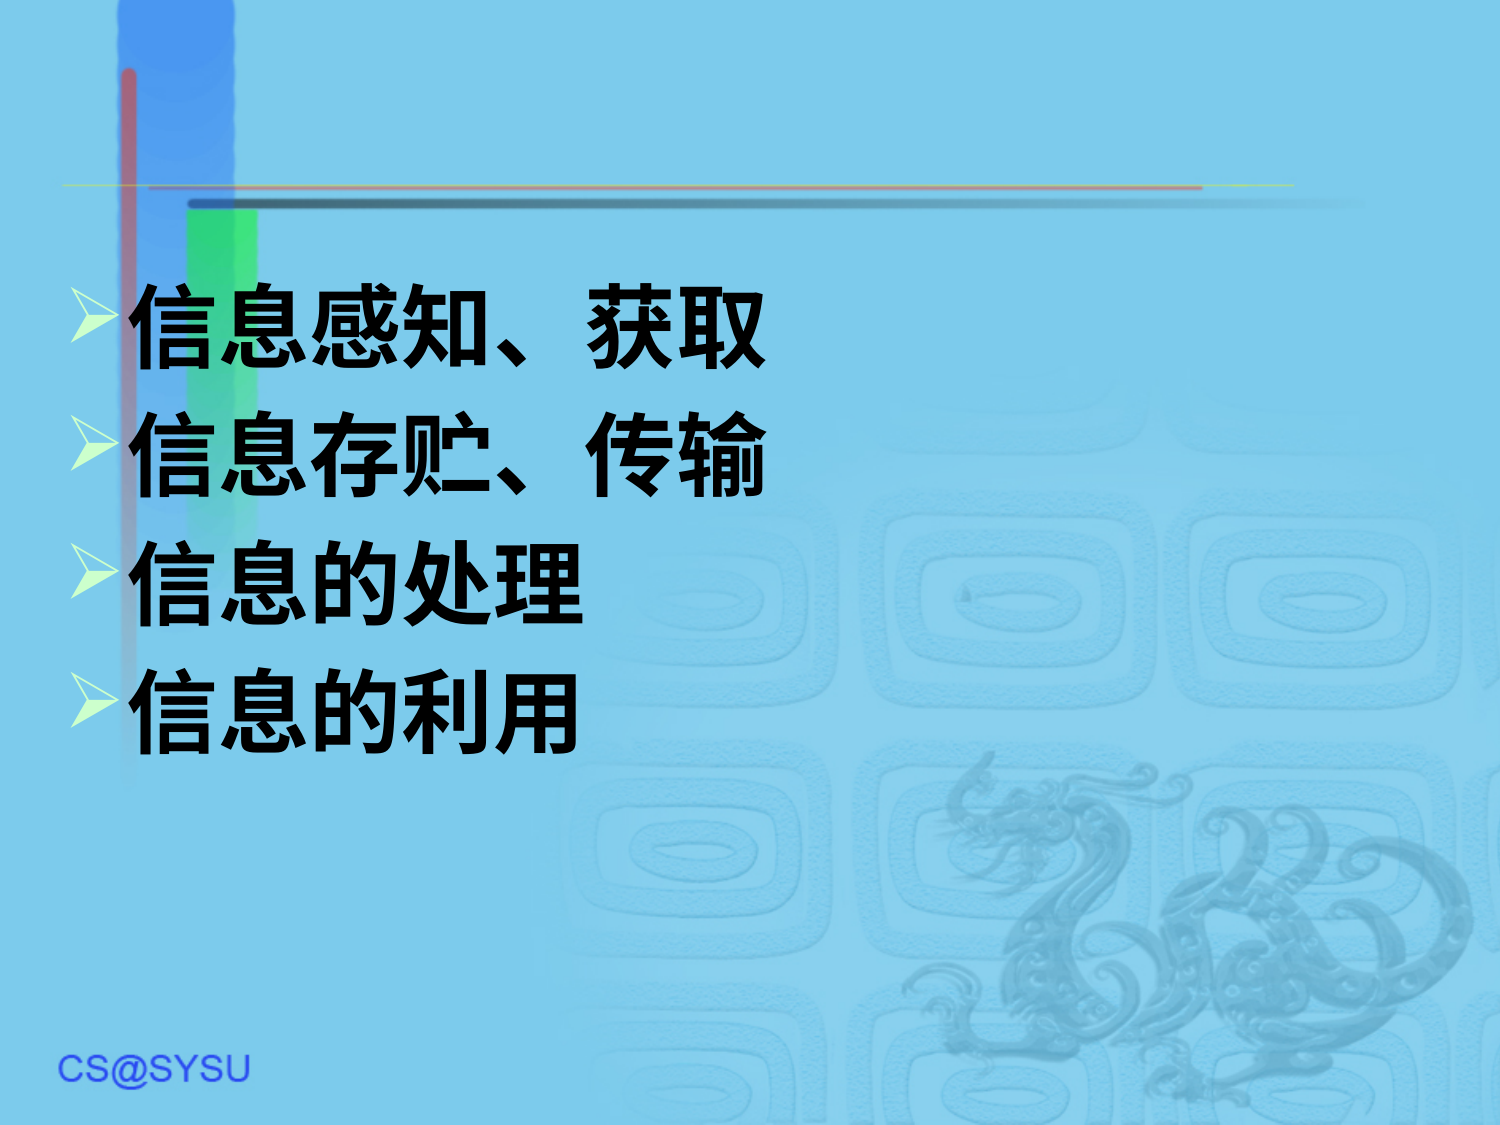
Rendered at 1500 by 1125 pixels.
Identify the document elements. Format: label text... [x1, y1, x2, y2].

slide_number [49, 1024, 426, 1103]
picture [0, 0, 1500, 1125]
list 信息感知、获取 信息存贮、传输 信息的处理 信息的利用 [49, 262, 1451, 1001]
